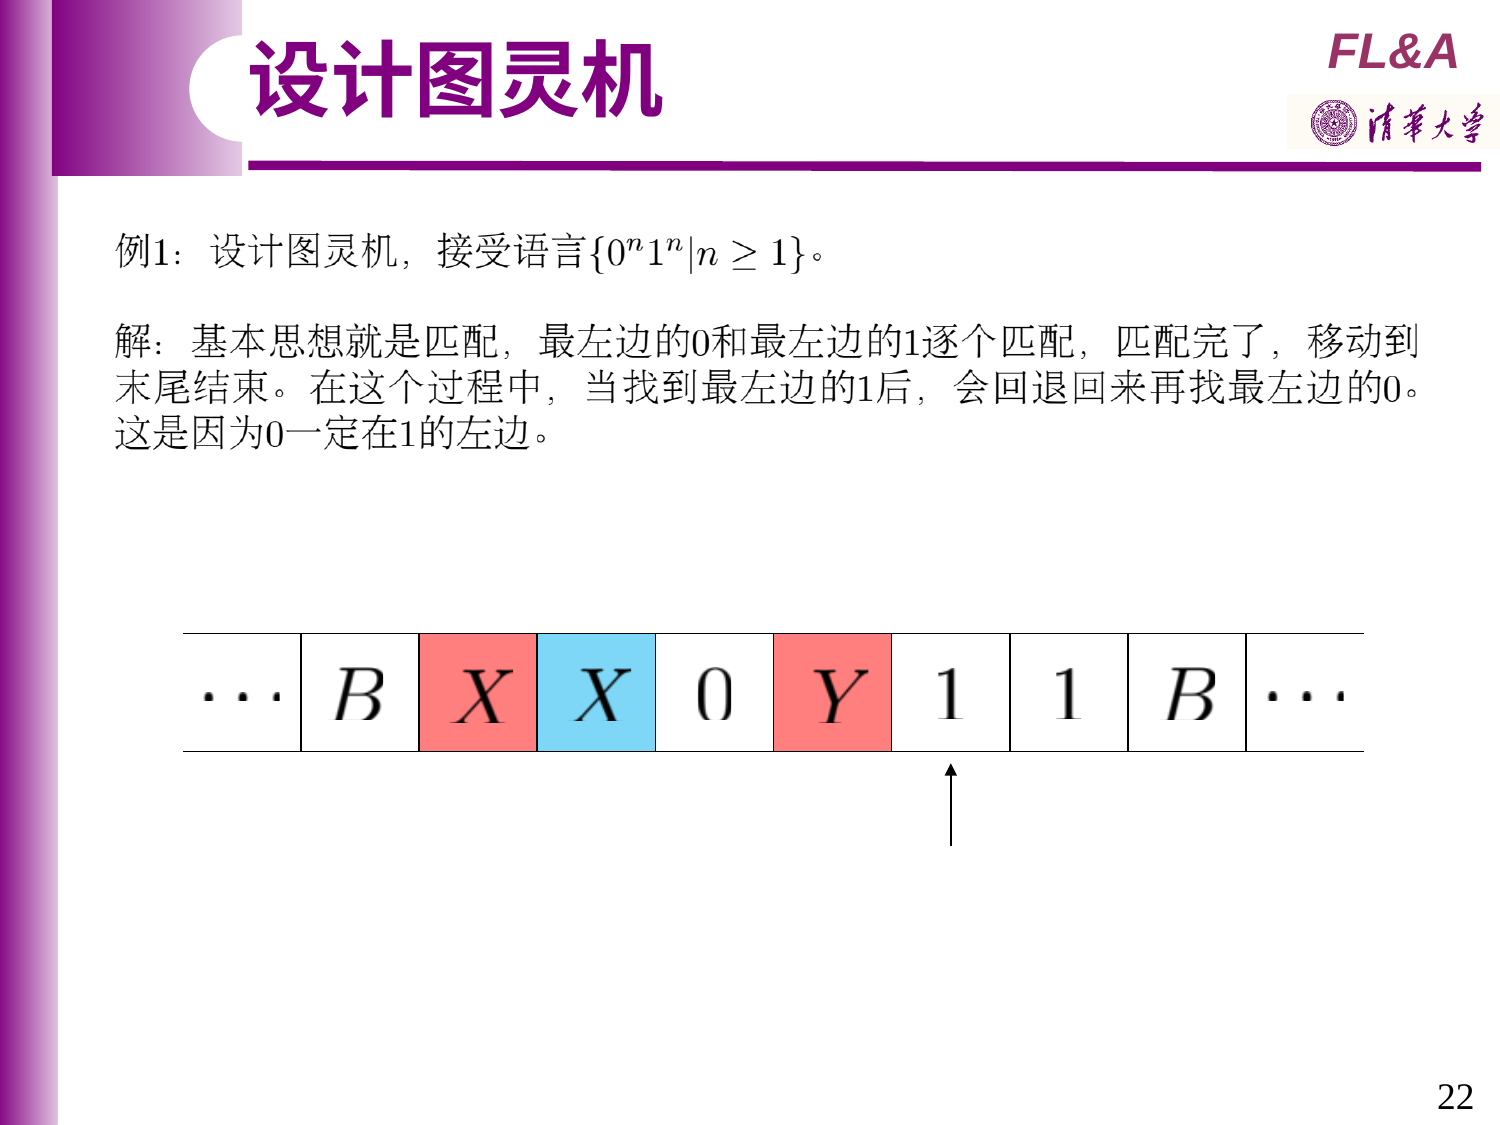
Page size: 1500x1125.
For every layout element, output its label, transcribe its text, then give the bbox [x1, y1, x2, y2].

picture [938, 668, 964, 720]
text_box [773, 633, 891, 752]
text_box 设计图灵机 [232, 30, 679, 136]
picture [326, 667, 384, 721]
picture [1266, 691, 1344, 701]
picture [114, 231, 1417, 480]
text_box 22 [1411, 1064, 1500, 1125]
text_box [301, 633, 419, 752]
text_box [537, 633, 655, 752]
picture [202, 692, 280, 701]
text_box [1009, 633, 1127, 752]
picture [566, 668, 632, 722]
picture [1056, 668, 1082, 720]
text_box [891, 633, 1009, 752]
text_box [1127, 633, 1247, 752]
text_box [655, 633, 773, 752]
picture [697, 667, 732, 721]
picture [1287, 94, 1500, 149]
text_box [419, 633, 537, 752]
picture [811, 669, 869, 723]
picture [1158, 667, 1216, 721]
picture [448, 669, 514, 723]
